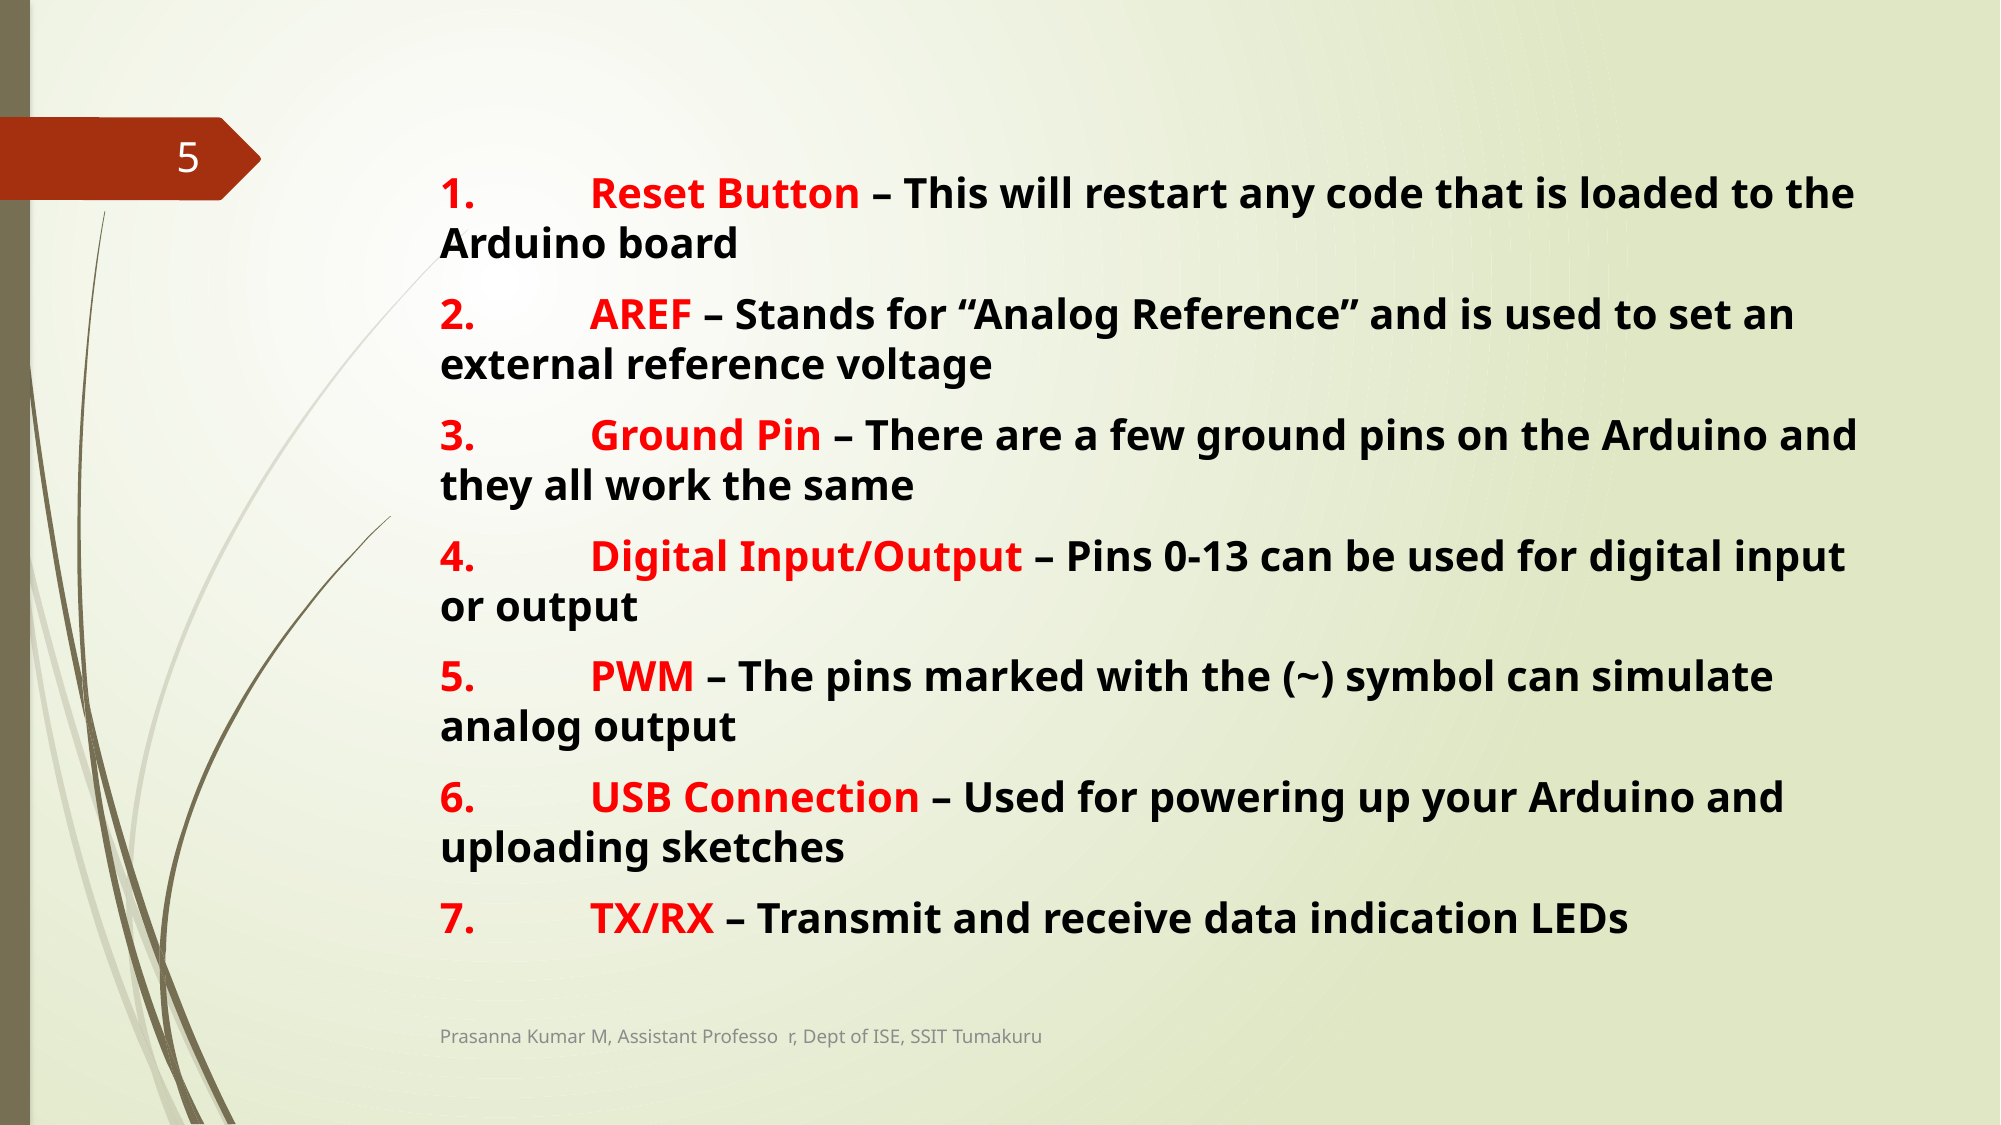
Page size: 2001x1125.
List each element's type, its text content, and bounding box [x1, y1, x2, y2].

list 1. Reset Button – This will restart any code that is loaded to the Arduino board 2. AREF – Stands for “Analog Reference” and is used to set an external reference voltage 3. Ground Pin – There are a few ground pins on the Arduino and they all work the same 4. Digital Input/Output – Pins 0-13 can be used for digital input or output 5. PWM – The pins marked with the (~) symbol can simulate analog output 6. USB Connection – Used for powering up your Arduino and uploading sketches 7. TX/RX – Transmit and receive data indication LEDs [424, 159, 1888, 1067]
footer Prasanna Kumar M, Assistant Professo r, Dept of ISE, SSIT Tumakuru [424, 1006, 1675, 1067]
slide_number 5 [87, 129, 216, 190]
